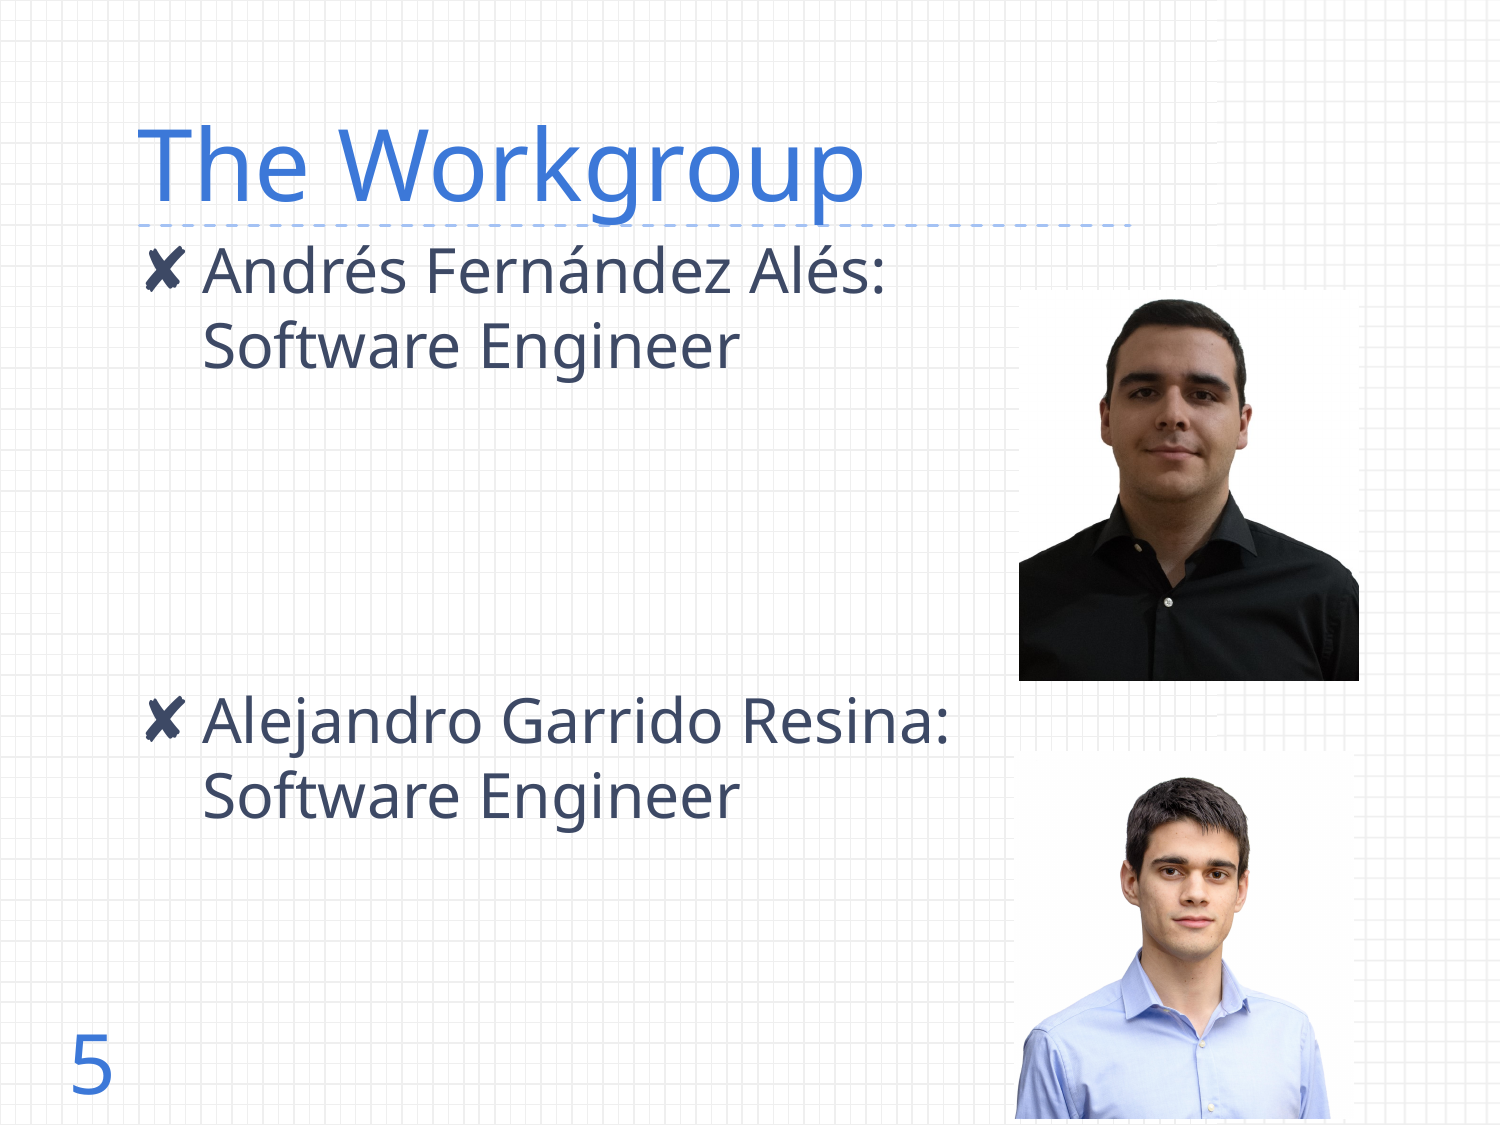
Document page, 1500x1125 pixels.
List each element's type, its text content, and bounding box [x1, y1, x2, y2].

picture [1014, 0, 1500, 1125]
list Andrés Fernández Alés: Software Engineer Alejandro Garrido Resina: Software Engineer [112, 216, 1120, 1006]
text_box 5 [53, 997, 136, 1125]
title The Workgroup [122, 49, 1130, 237]
